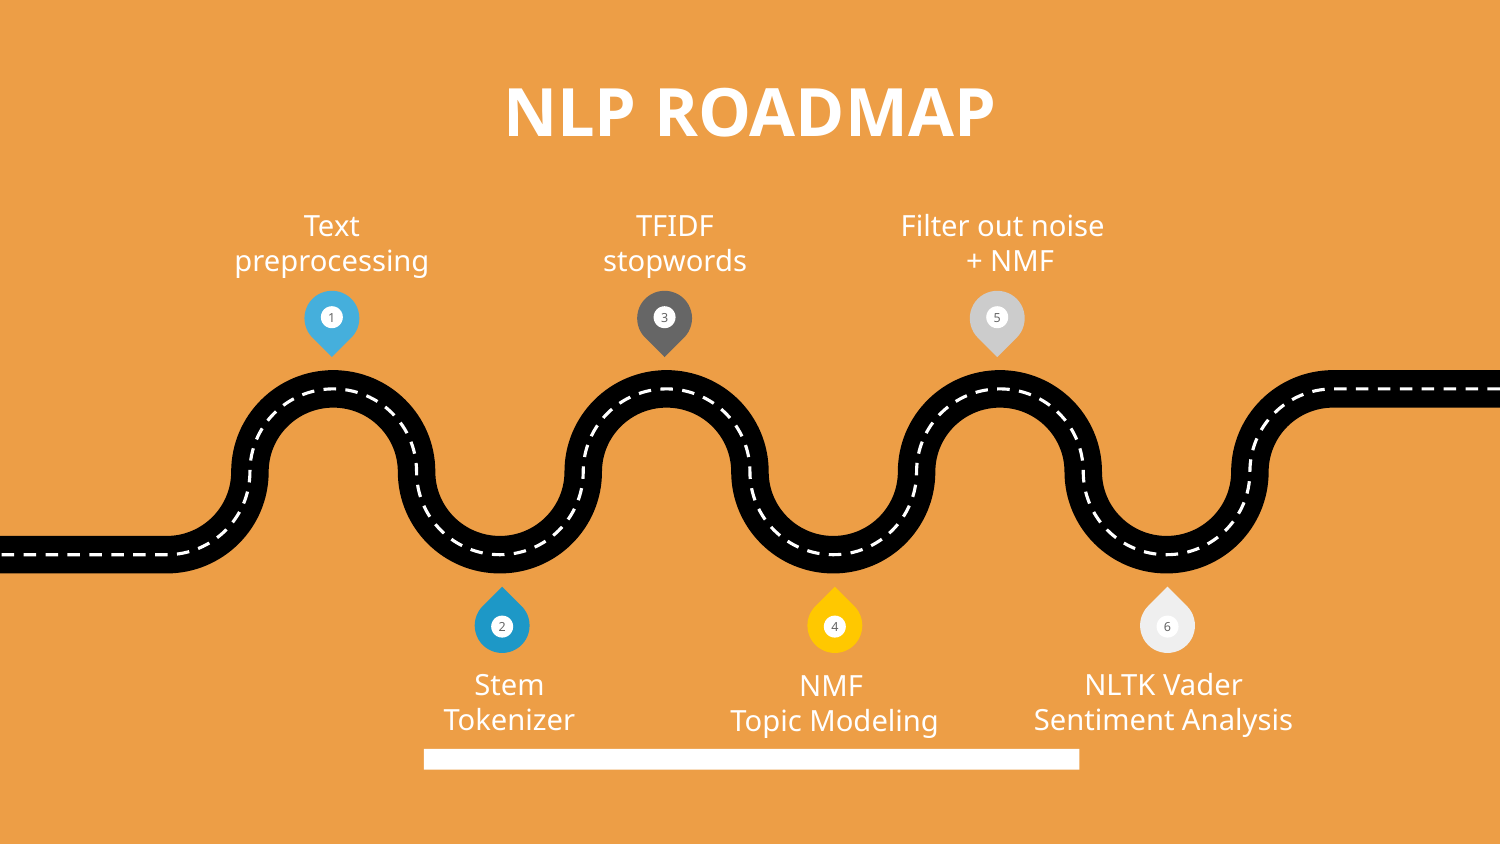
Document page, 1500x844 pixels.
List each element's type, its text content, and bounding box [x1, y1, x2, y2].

text_box Text preprocessing [226, 189, 438, 278]
text_box NMF Topic Modeling [729, 649, 941, 737]
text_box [292, 279, 371, 358]
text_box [625, 279, 704, 358]
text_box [1128, 586, 1207, 665]
text_box Stem Tokenizer [389, 666, 637, 783]
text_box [463, 586, 542, 665]
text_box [795, 586, 874, 665]
title NLP ROADMAP [75, 70, 1425, 165]
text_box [958, 279, 1037, 358]
text_box NLTK Vader Sentiment Analysis [1026, 666, 1309, 757]
text_box Filter out noise + NMF [891, 189, 1129, 278]
text_box TFIDF stopwords [553, 189, 797, 278]
text_box [0, 388, 1500, 555]
